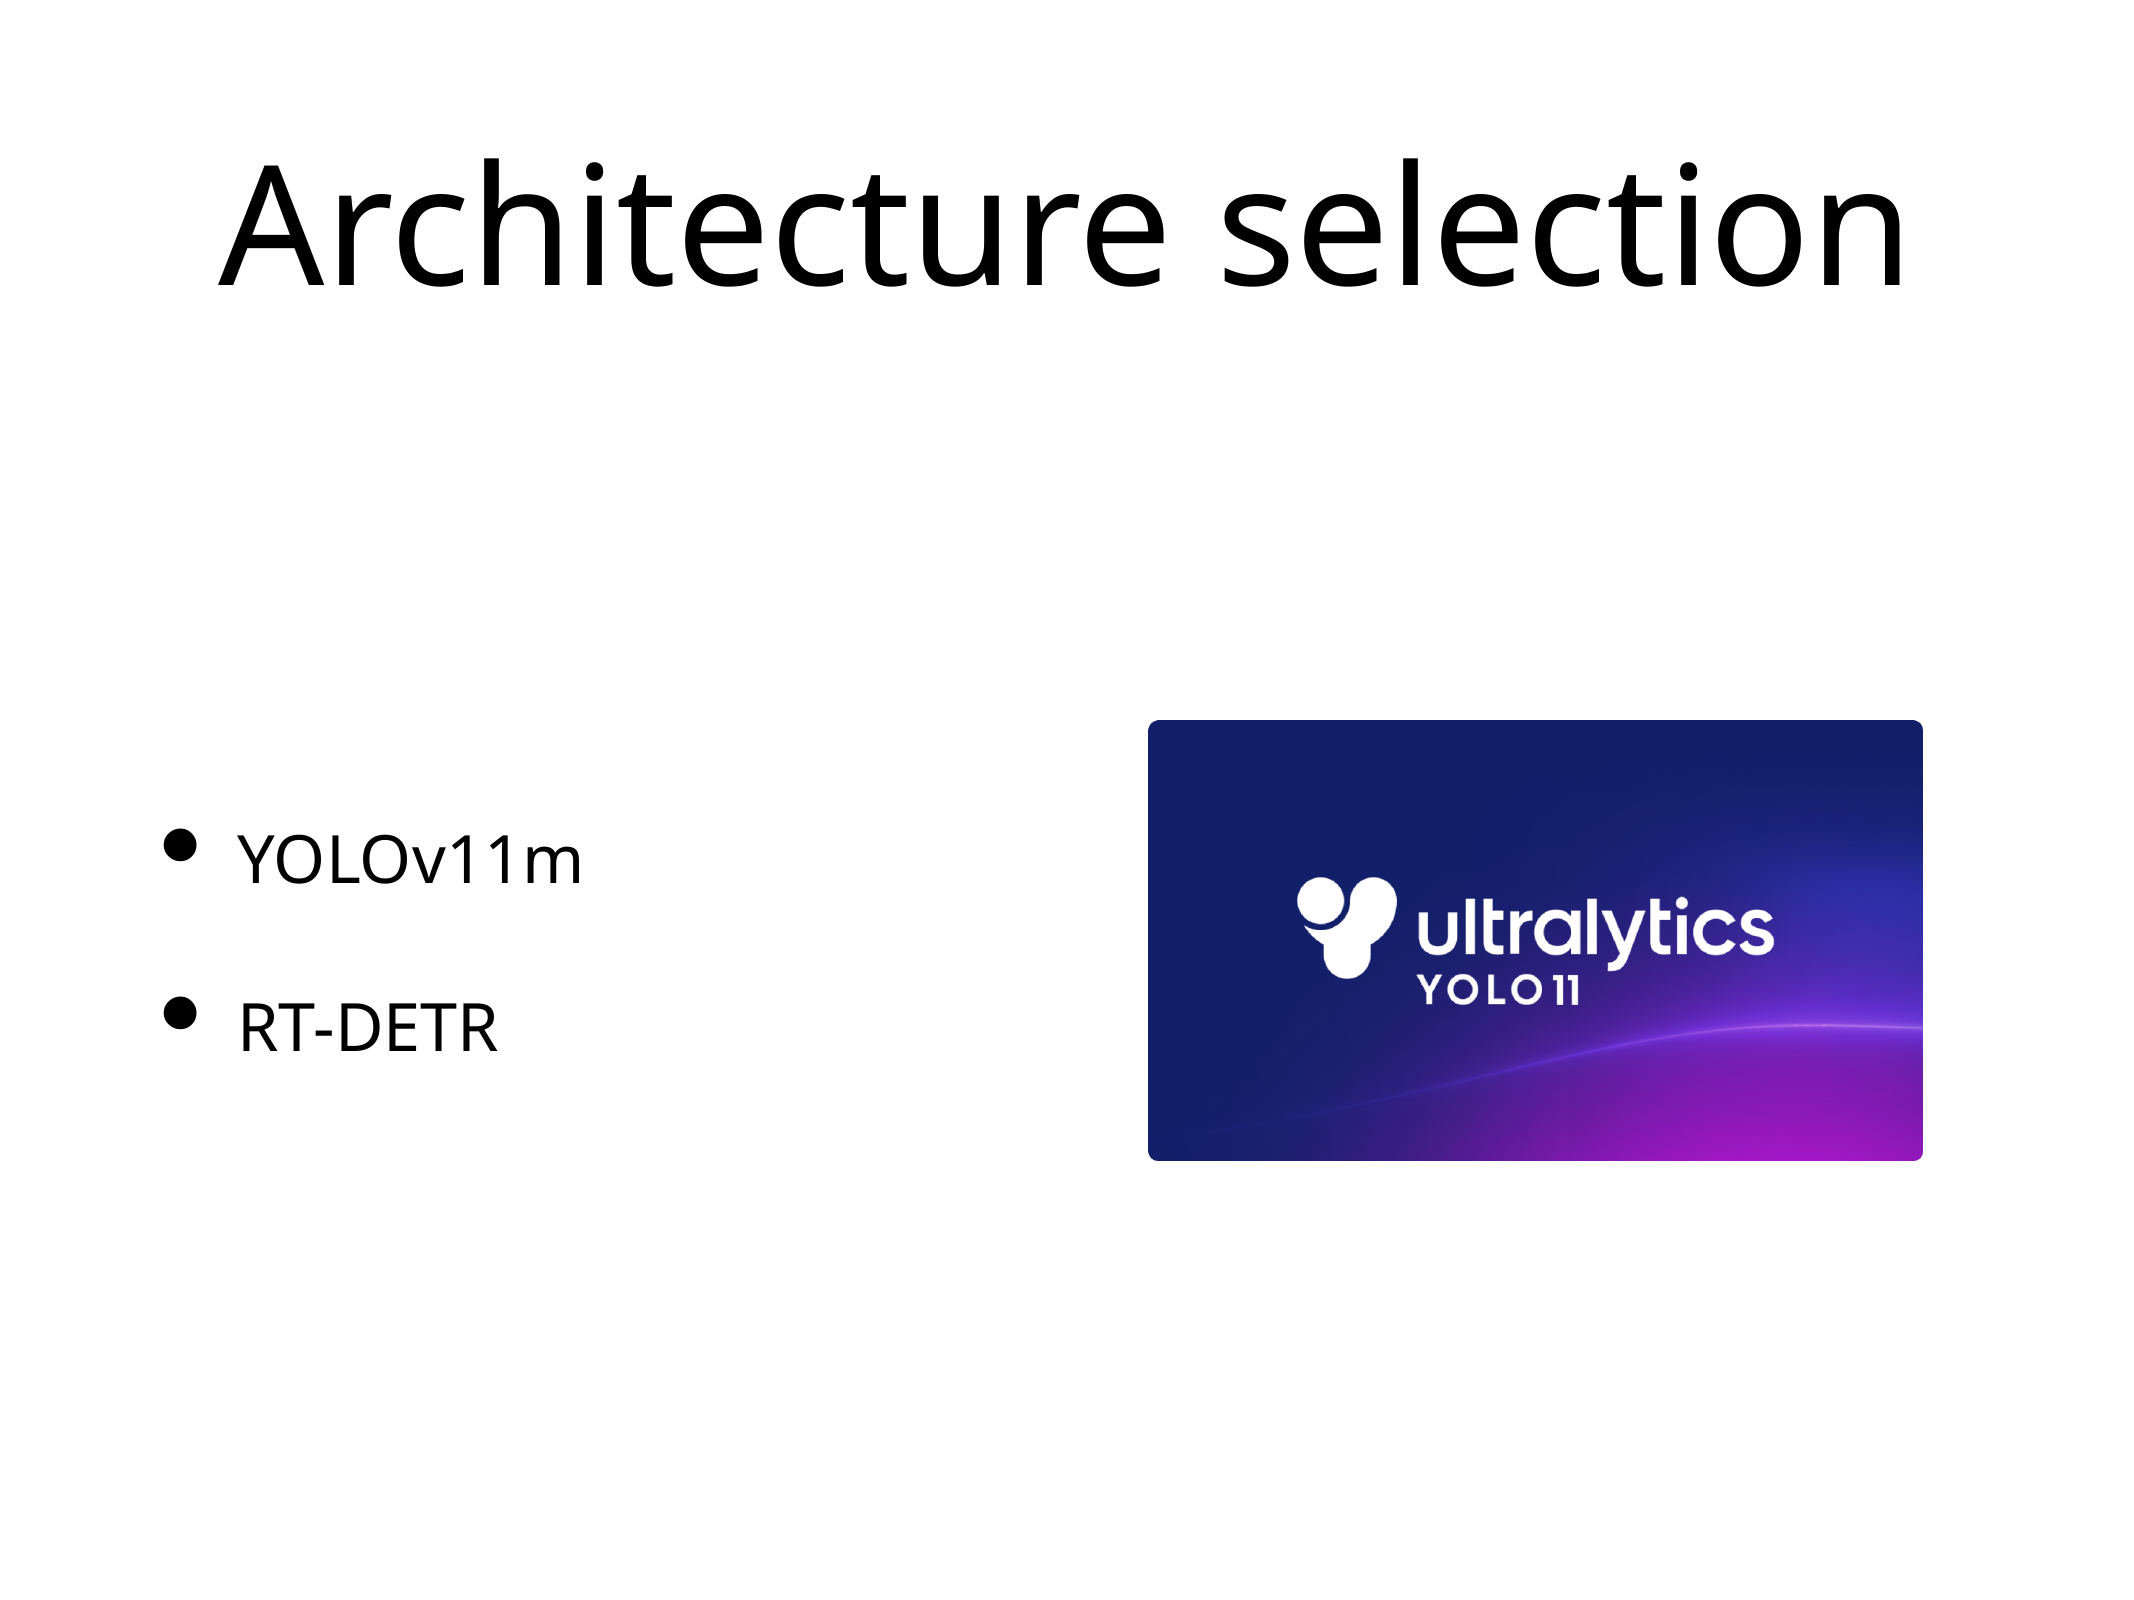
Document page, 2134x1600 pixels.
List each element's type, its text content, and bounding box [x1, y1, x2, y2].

picture [1148, 720, 1923, 1161]
title Architecture selection [156, 41, 1977, 396]
list YOLOv11m RT-DETR [156, 425, 1977, 1457]
